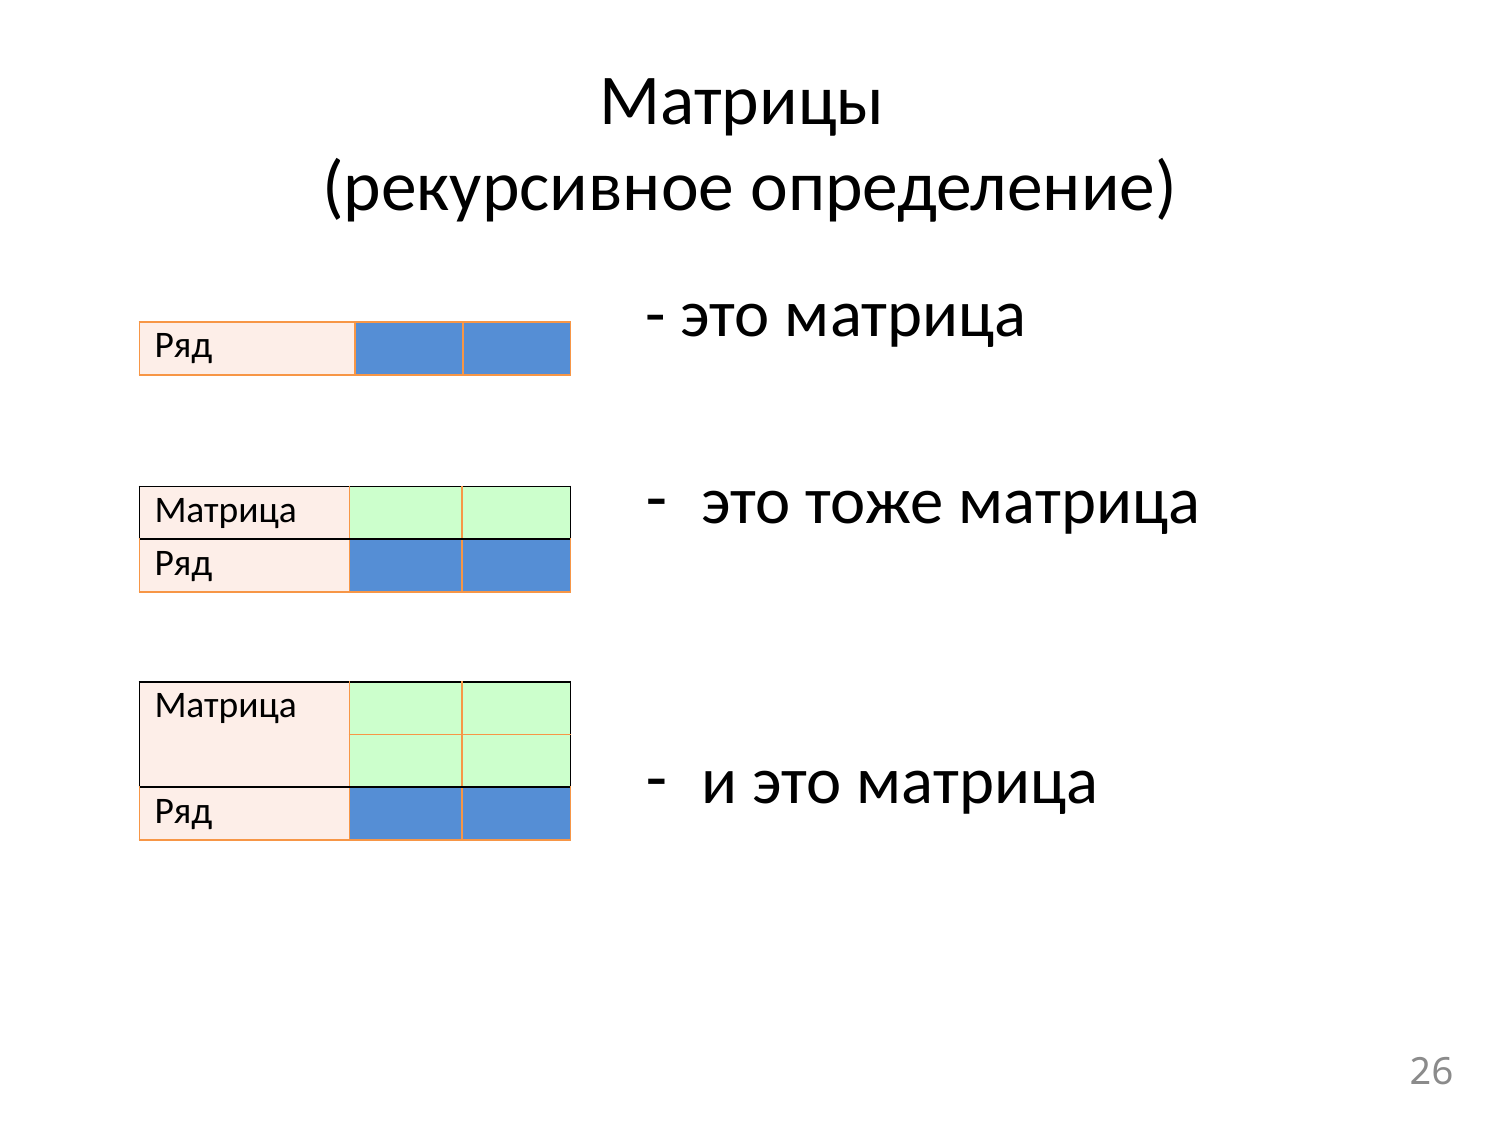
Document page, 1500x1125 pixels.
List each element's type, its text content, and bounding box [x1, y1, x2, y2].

slide_number 26 [1118, 1042, 1469, 1103]
table_cell [463, 735, 570, 786]
table_header [350, 487, 461, 538]
list - это матрица это тоже матрица и это матрица [630, 262, 1425, 1005]
table_header [463, 683, 570, 734]
table_header [356, 323, 462, 374]
table_cell [463, 788, 570, 839]
table_cell [350, 540, 461, 591]
table_cell Ряд [140, 540, 349, 591]
title Матрицы (рекурсивное определение) [75, 45, 1425, 233]
table_header Матрица [140, 683, 349, 786]
table_header Матрица [140, 487, 349, 538]
table_header [464, 323, 570, 374]
table_cell [350, 788, 461, 839]
table_header [463, 487, 570, 538]
table_cell [350, 735, 461, 786]
table_cell Ряд [140, 788, 349, 839]
table_cell [463, 540, 570, 591]
table_header Ряд [140, 323, 354, 374]
table_header [350, 683, 461, 734]
